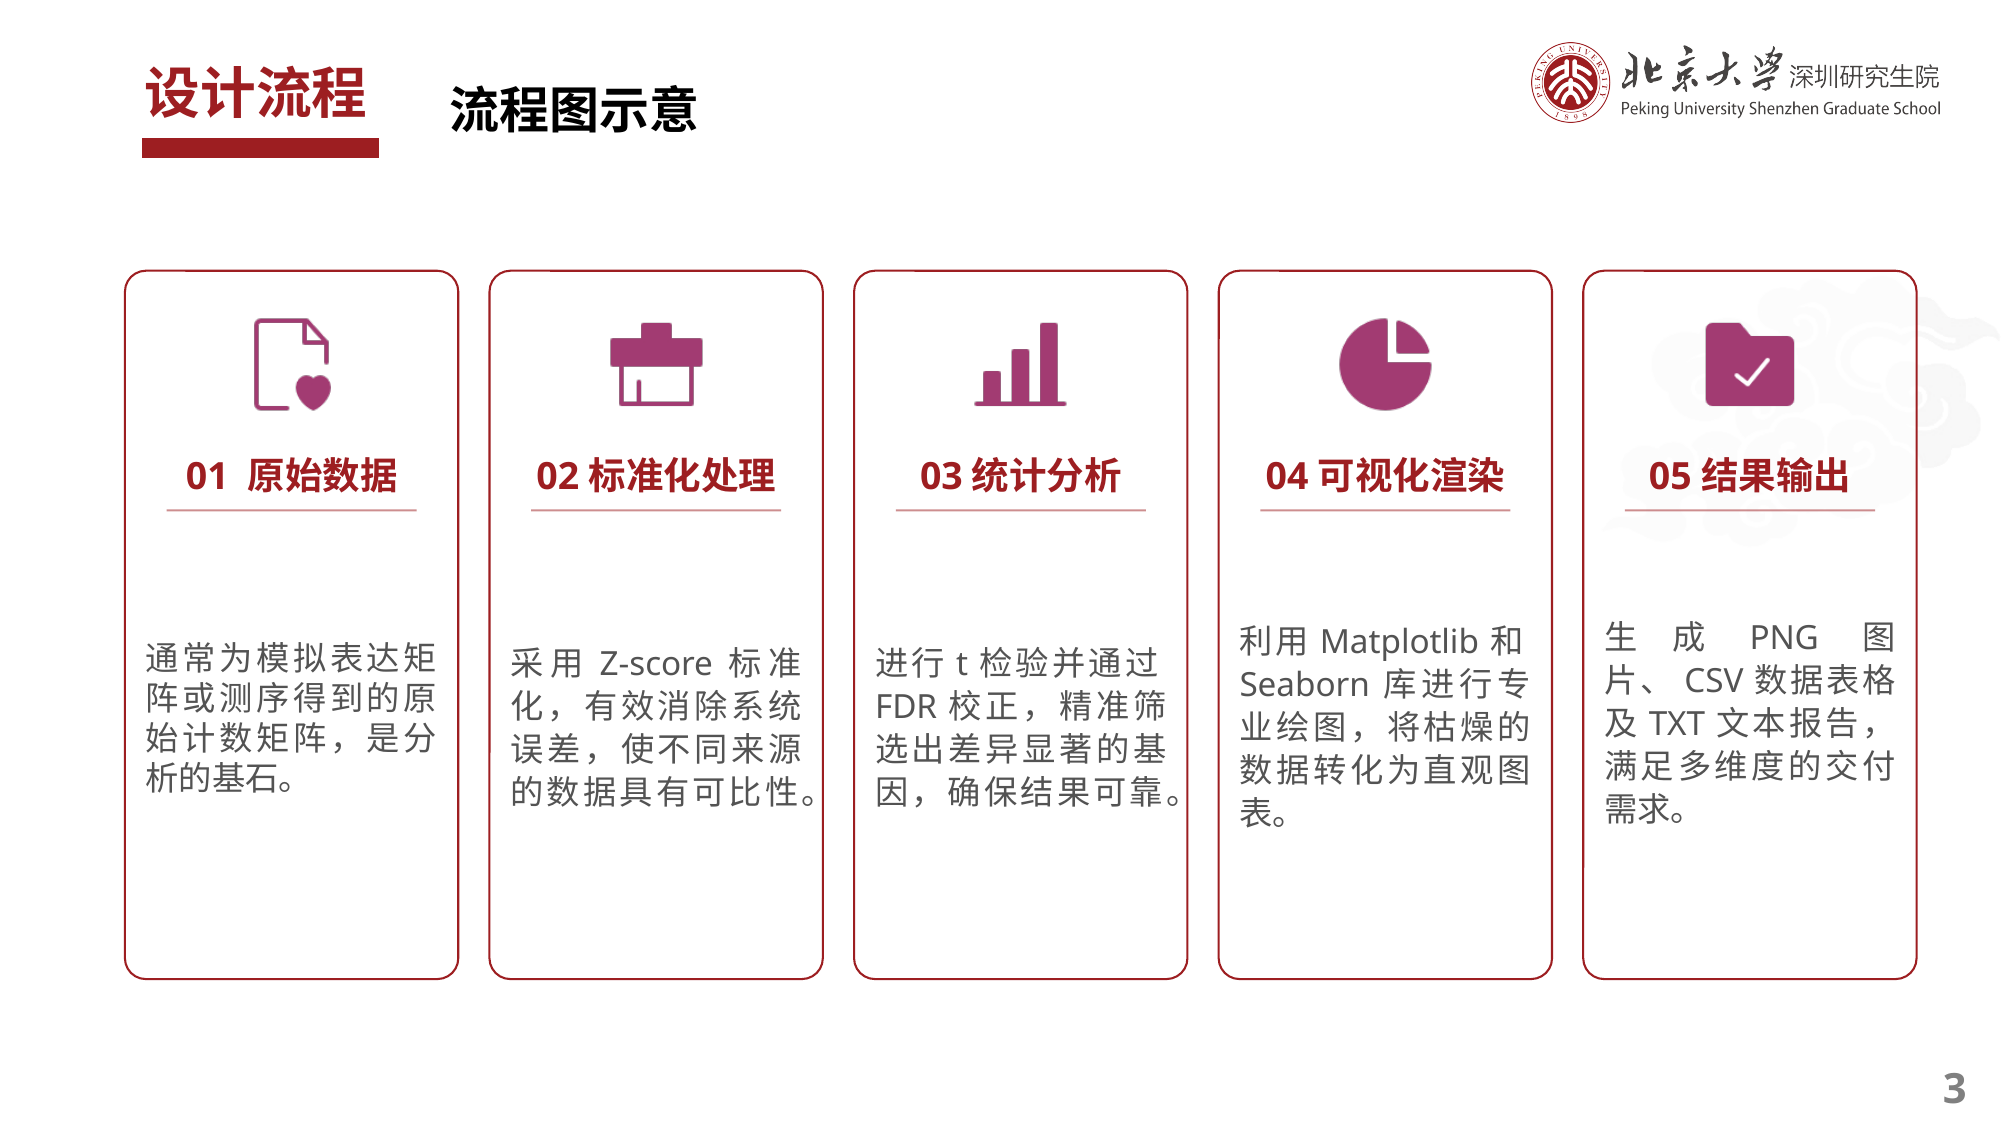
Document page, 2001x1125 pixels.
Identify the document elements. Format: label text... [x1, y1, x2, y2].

text_box 设计流程 [130, 50, 386, 132]
text_box 生成PNG图片、CSV数据表格及TXT文本报告，满足多维度的交付需求。 [1604, 582, 1896, 948]
picture [1333, 312, 1438, 417]
text_box [489, 270, 823, 980]
text_box 04可视化渲染 [1239, 437, 1532, 500]
text_box [1218, 270, 1553, 980]
picture [604, 312, 709, 417]
picture [239, 312, 344, 417]
text_box 通常为模拟表达矩阵或测序得到的原始计数矩阵，是分析的基石。 [145, 531, 438, 948]
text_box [143, 139, 379, 157]
picture [1575, 198, 2000, 582]
text_box 利用Matplotlib和Seaborn库进行专业绘图，将枯燥的数据转化为直观图表。 [1239, 531, 1532, 948]
picture [1531, 42, 1940, 123]
text_box [854, 270, 1188, 980]
text_box 进行t检验并通过FDR校正，精准筛选出差异显著的基因，确保结果可靠。 [875, 531, 1167, 948]
text_box 采用Z-score标准化，有效消除系统误差，使不同来源的数据具有可比性。 [510, 531, 803, 948]
picture [968, 312, 1073, 417]
text_box [1583, 582, 1917, 980]
text_box 01 原始数据 [145, 437, 438, 500]
text_box 3 [1928, 1054, 1991, 1125]
text_box 02标准化处理 [510, 437, 803, 500]
text_box 流程图示意 [435, 41, 1116, 146]
text_box [124, 270, 459, 980]
text_box 03统计分析 [875, 437, 1167, 500]
